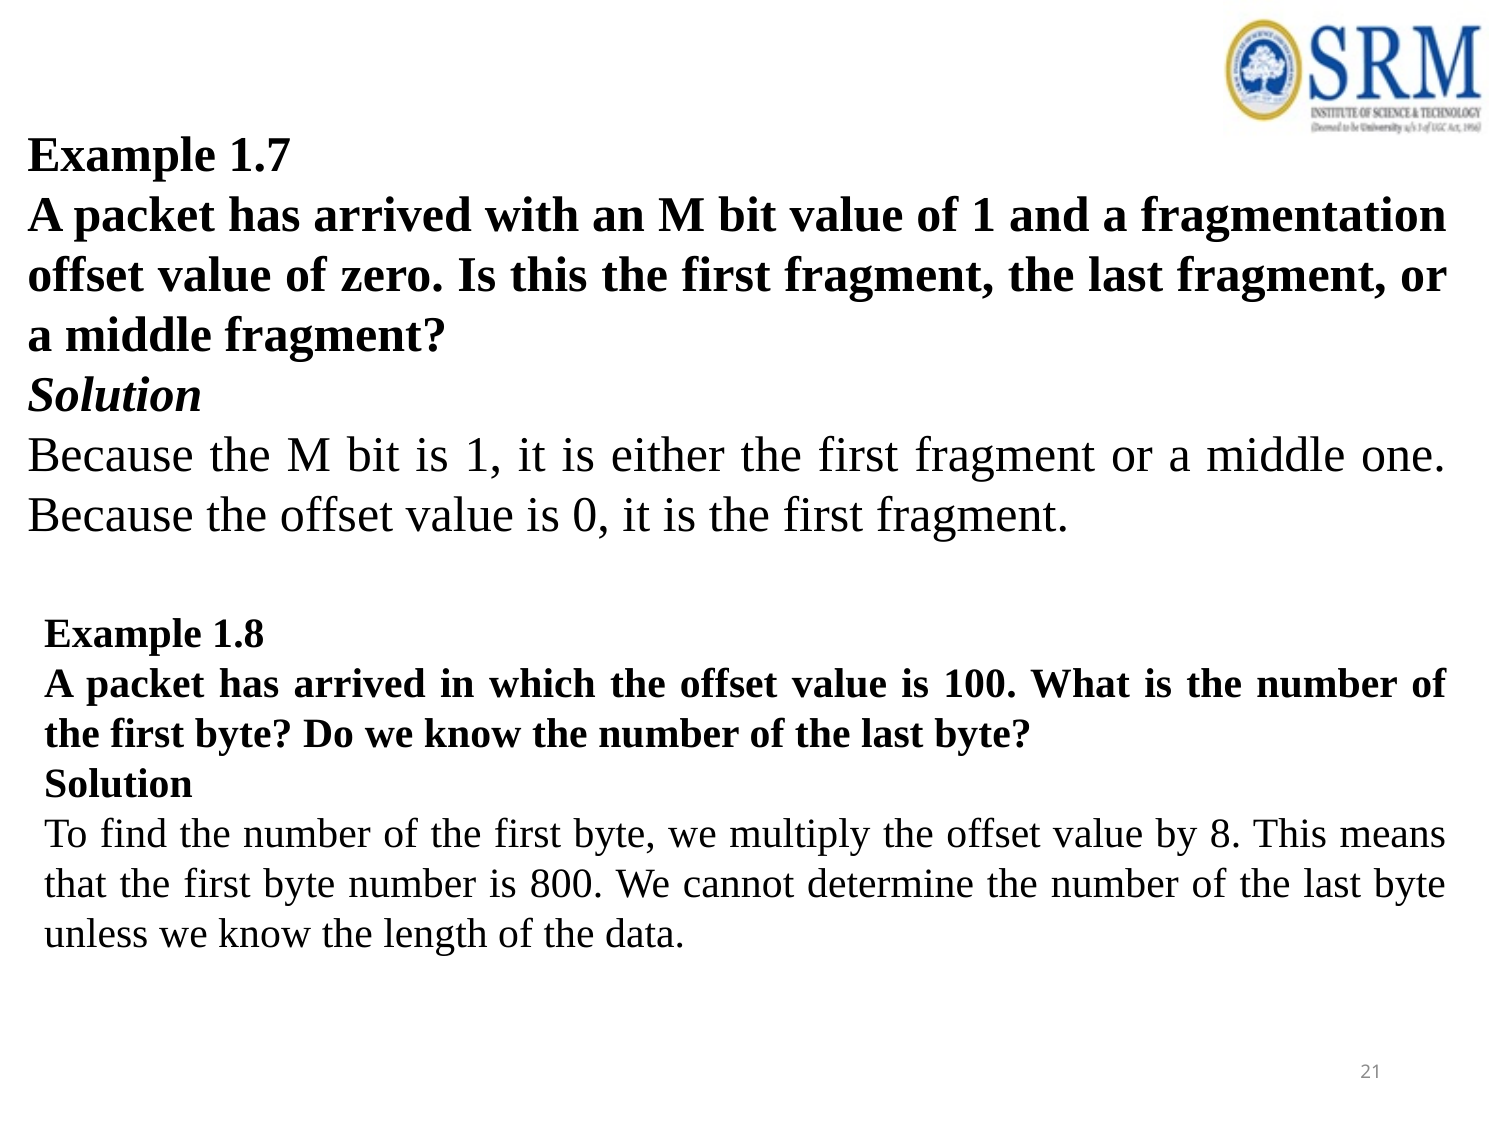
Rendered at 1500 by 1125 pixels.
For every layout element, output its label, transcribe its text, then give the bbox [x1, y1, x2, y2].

text_box Example 1.7 A packet has arrived with an M bit value of 1 and a fragmentation offset value of zero. Is this the first fragment, the last fragment, or a middle fragment? Solution Because the M bit is 1, it is either the first fragment or a middle one. Because the offset value is 0, it is the first fragment. [12, 114, 1463, 549]
text_box Example 1.8 A packet has arrived in which the offset value is 100. What is the number of the first byte? Do we know the number of the last byte? Solution To find the number of the first byte, we multiply the offset value by 8. This means that the first byte number is 800. We cannot determine the number of the last byte unless we know the length of the data. [29, 597, 1463, 963]
slide_number 21 [1059, 1042, 1397, 1103]
picture [1223, 0, 1489, 149]
